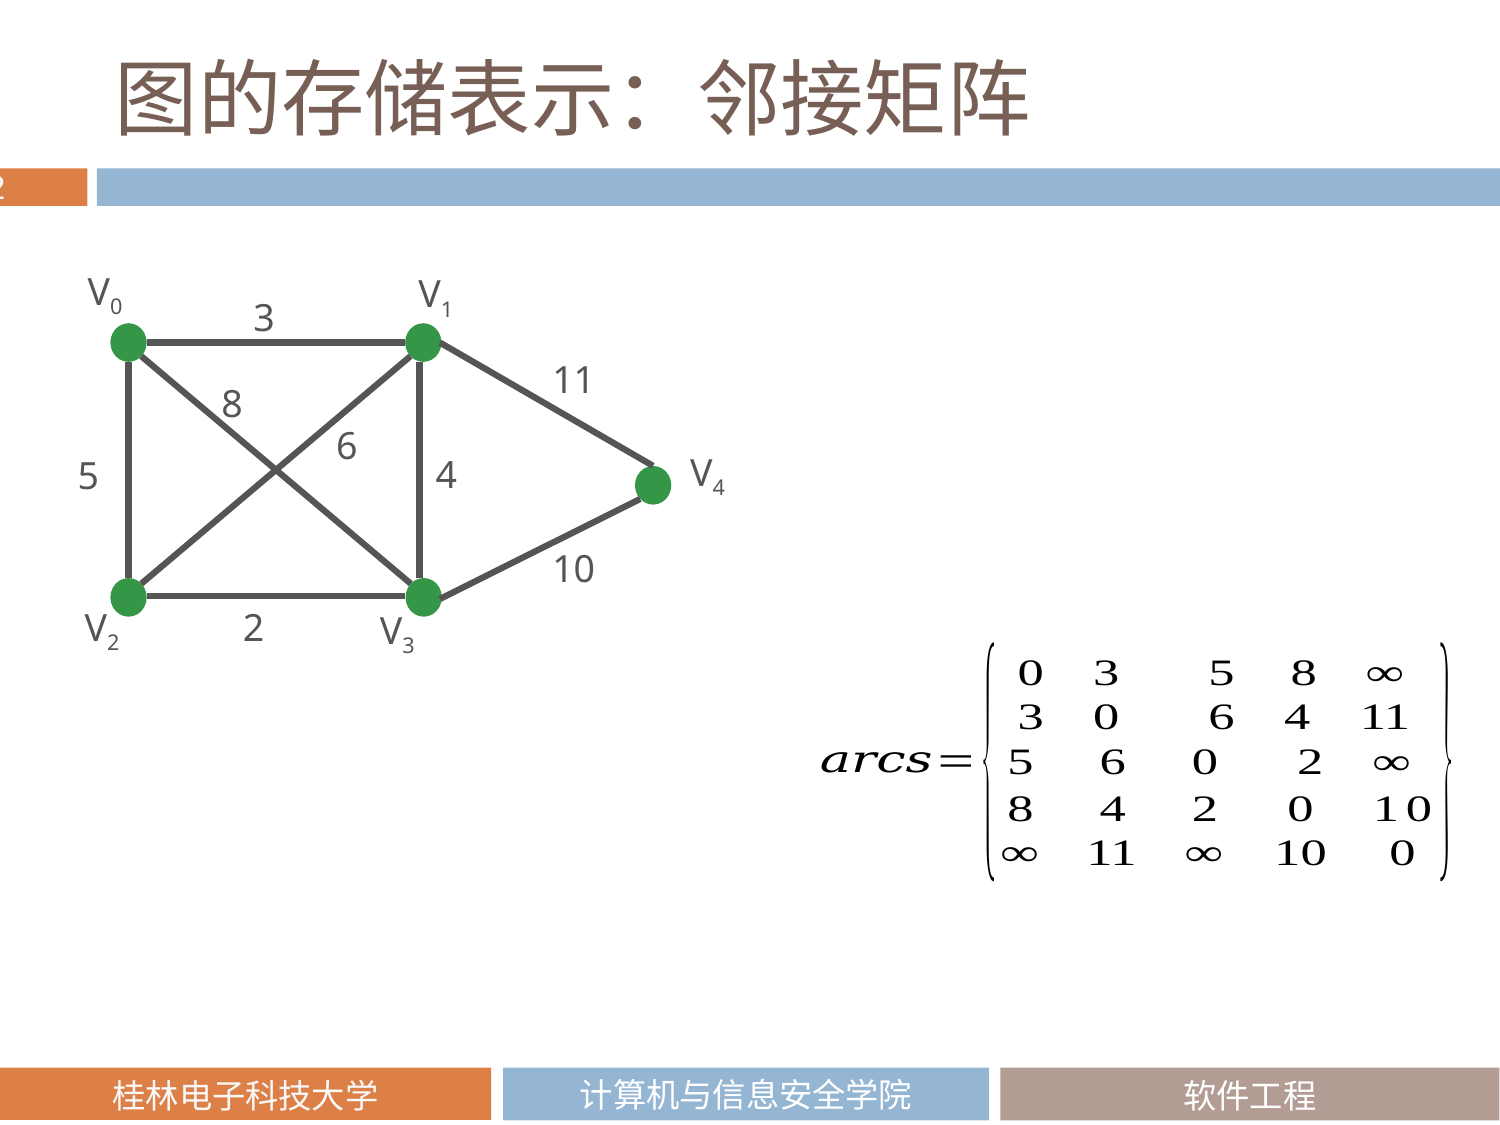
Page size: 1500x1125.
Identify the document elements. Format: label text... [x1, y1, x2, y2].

title 图的存储表示：邻接矩阵 [99, 37, 1438, 155]
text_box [61, 262, 744, 663]
